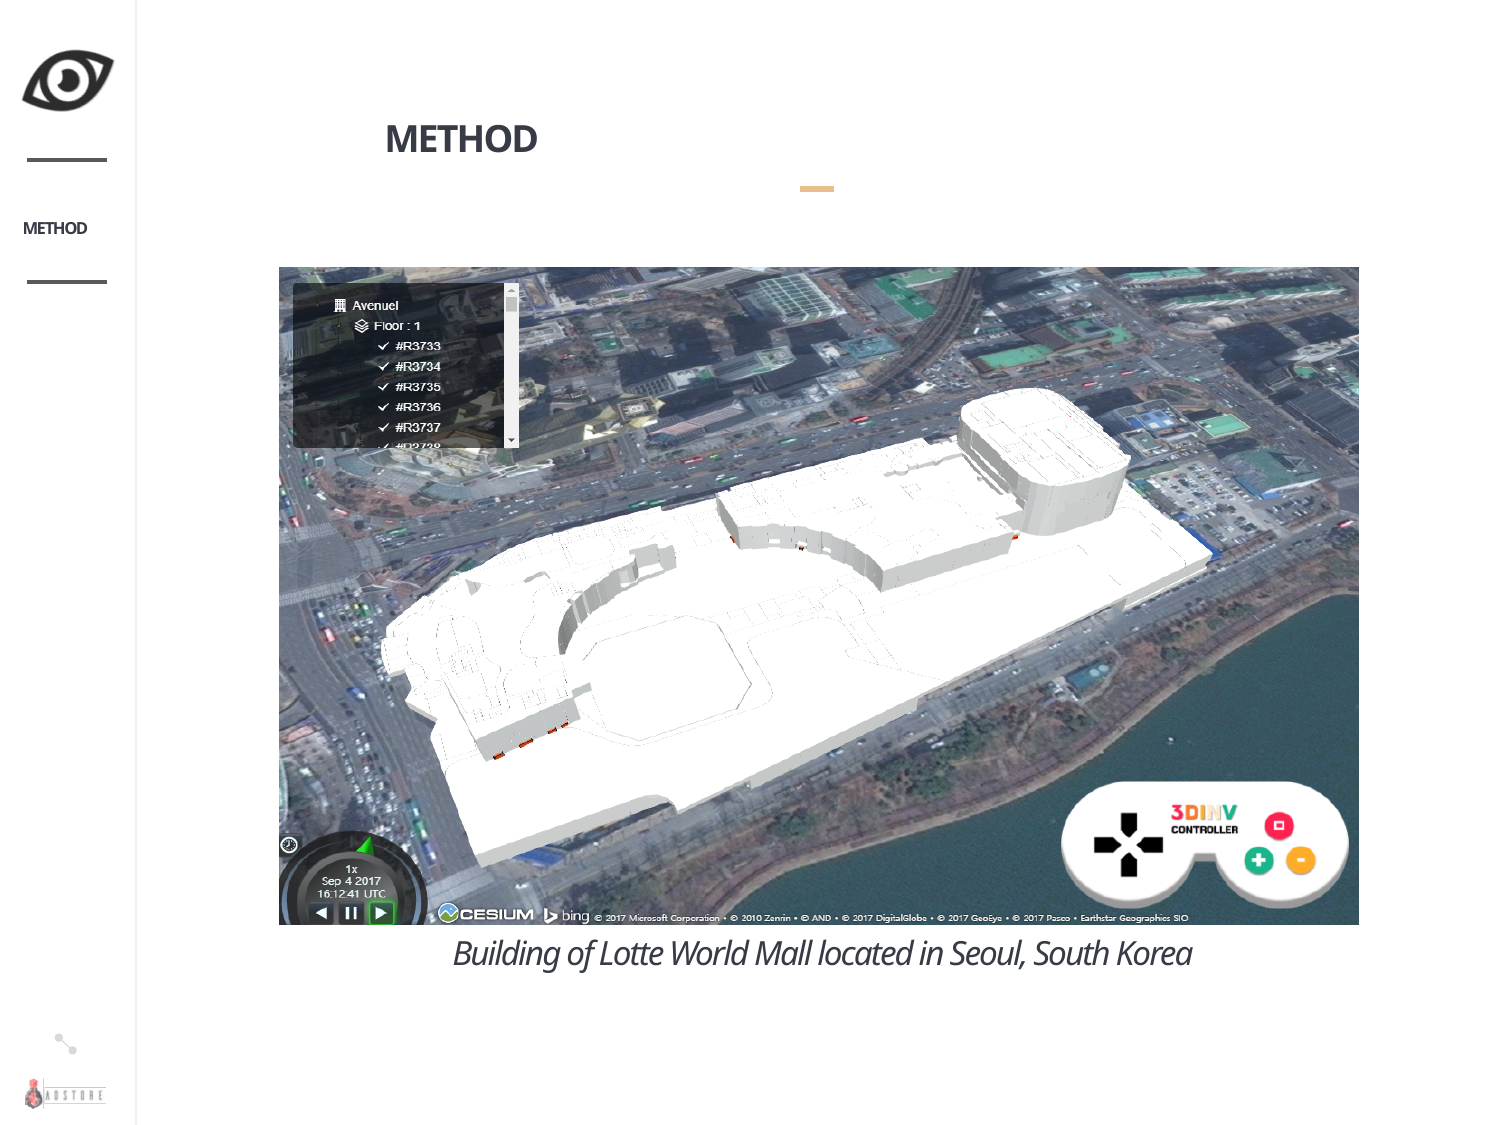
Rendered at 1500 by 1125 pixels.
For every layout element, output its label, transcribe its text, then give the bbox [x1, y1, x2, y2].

text_box METHOD [22, 161, 111, 284]
picture [279, 267, 1359, 925]
text_box Building of Lotte World Mall located in Seoul, South Korea [437, 925, 1285, 1008]
picture [0, 23, 134, 137]
text_box METHOD [369, 99, 1267, 175]
picture [25, 1078, 106, 1109]
